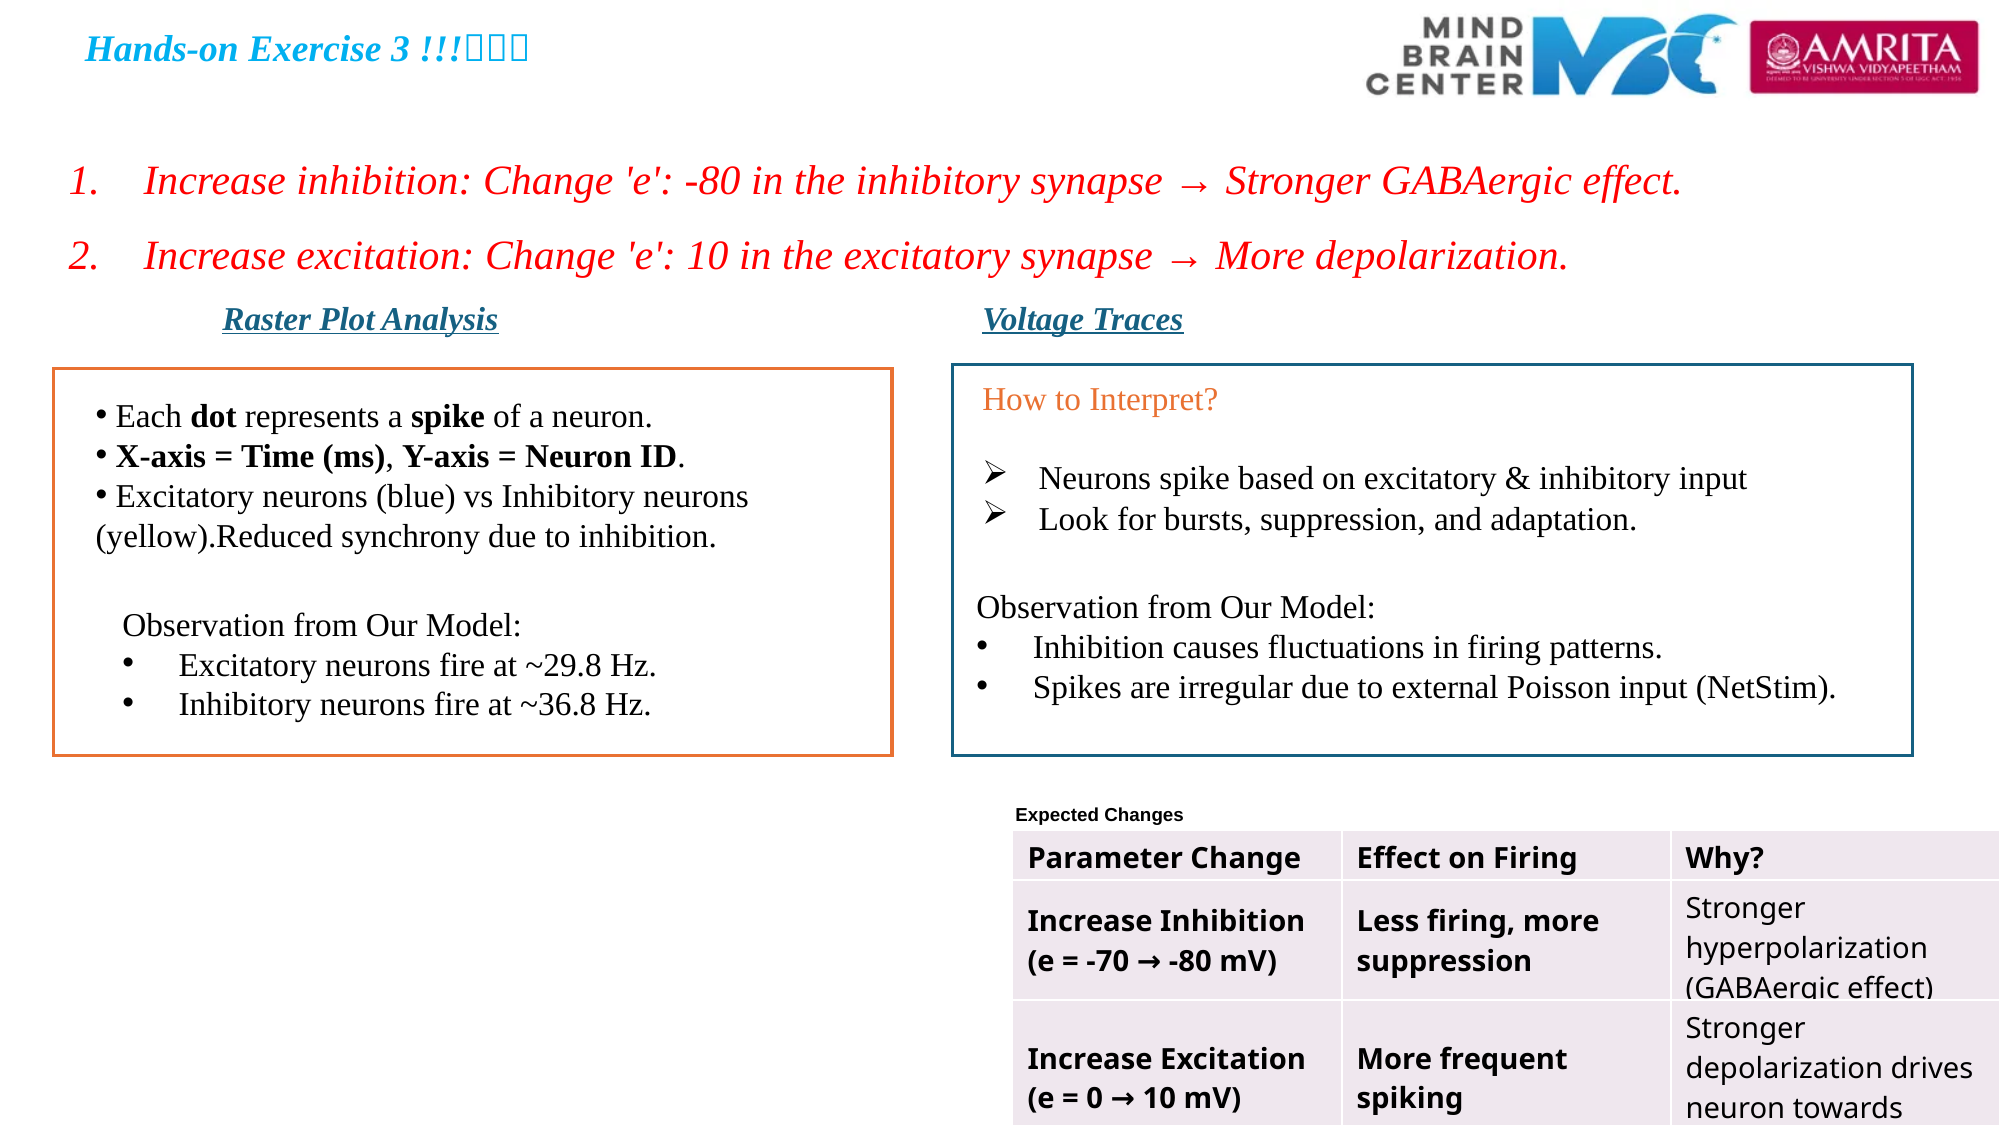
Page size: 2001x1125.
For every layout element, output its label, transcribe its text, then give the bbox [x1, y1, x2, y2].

table_cell Stronger hyperpolarization (GABAergic effect) [1672, 881, 1999, 999]
text_box [951, 363, 967, 555]
table_cell Increase Inhibition (e = -70 → -80 mV) [1013, 881, 1341, 999]
text_box Hands-on Exercise 3 !!! [70, 16, 546, 77]
table_cell More frequent spiking [1343, 1001, 1670, 1125]
table_cell Increase Excitation (e = 0 → 10 mV) [1013, 1001, 1341, 1125]
picture [1352, 0, 2000, 110]
text_box Observation from Our Model: Inhibition causes fluctuations in firing patterns. Spikes are irregular due to external Poisson input (NetStim). [961, 498, 1922, 713]
text_box Each dot represents a spike of a neuron. X-axis = Time (ms), Y-axis = Neuron ID. Excitatory neurons (blue) vs Inhibitory neurons (yellow).Reduced synchrony due to inhibition. [80, 346, 908, 641]
text_box Observation from Our Model: Excitatory neurons fire at ~29.8 Hz. Inhibitory neurons fire at ~36.8 Hz. [107, 555, 1068, 730]
text_box Increase inhibition: Change 'e': -80 in the inhibitory synapse → Stronger GABAergic effect. Increase excitation: Change 'e': 10 in the excitatory synapse → More depolarization. [53, 120, 1803, 286]
table_header Effect on Firing [1343, 831, 1670, 879]
table_cell Less firing, more suppression [1343, 881, 1670, 999]
text_box [951, 713, 1914, 757]
text_box Expected Changes [1000, 795, 1200, 878]
text_box [52, 367, 894, 757]
table_header Why? [1672, 831, 1999, 879]
table_header Parameter Change [1013, 831, 1341, 879]
text_box Raster Plot Analysis [207, 289, 967, 345]
table_cell Stronger depolarization drives neuron towards threshold [1672, 1001, 1999, 1125]
text_box Voltage Traces How to Interpret? Neurons spike based on excitatory & inhibitory input Look for bursts, suppression, and adaptation. [967, 289, 1928, 584]
